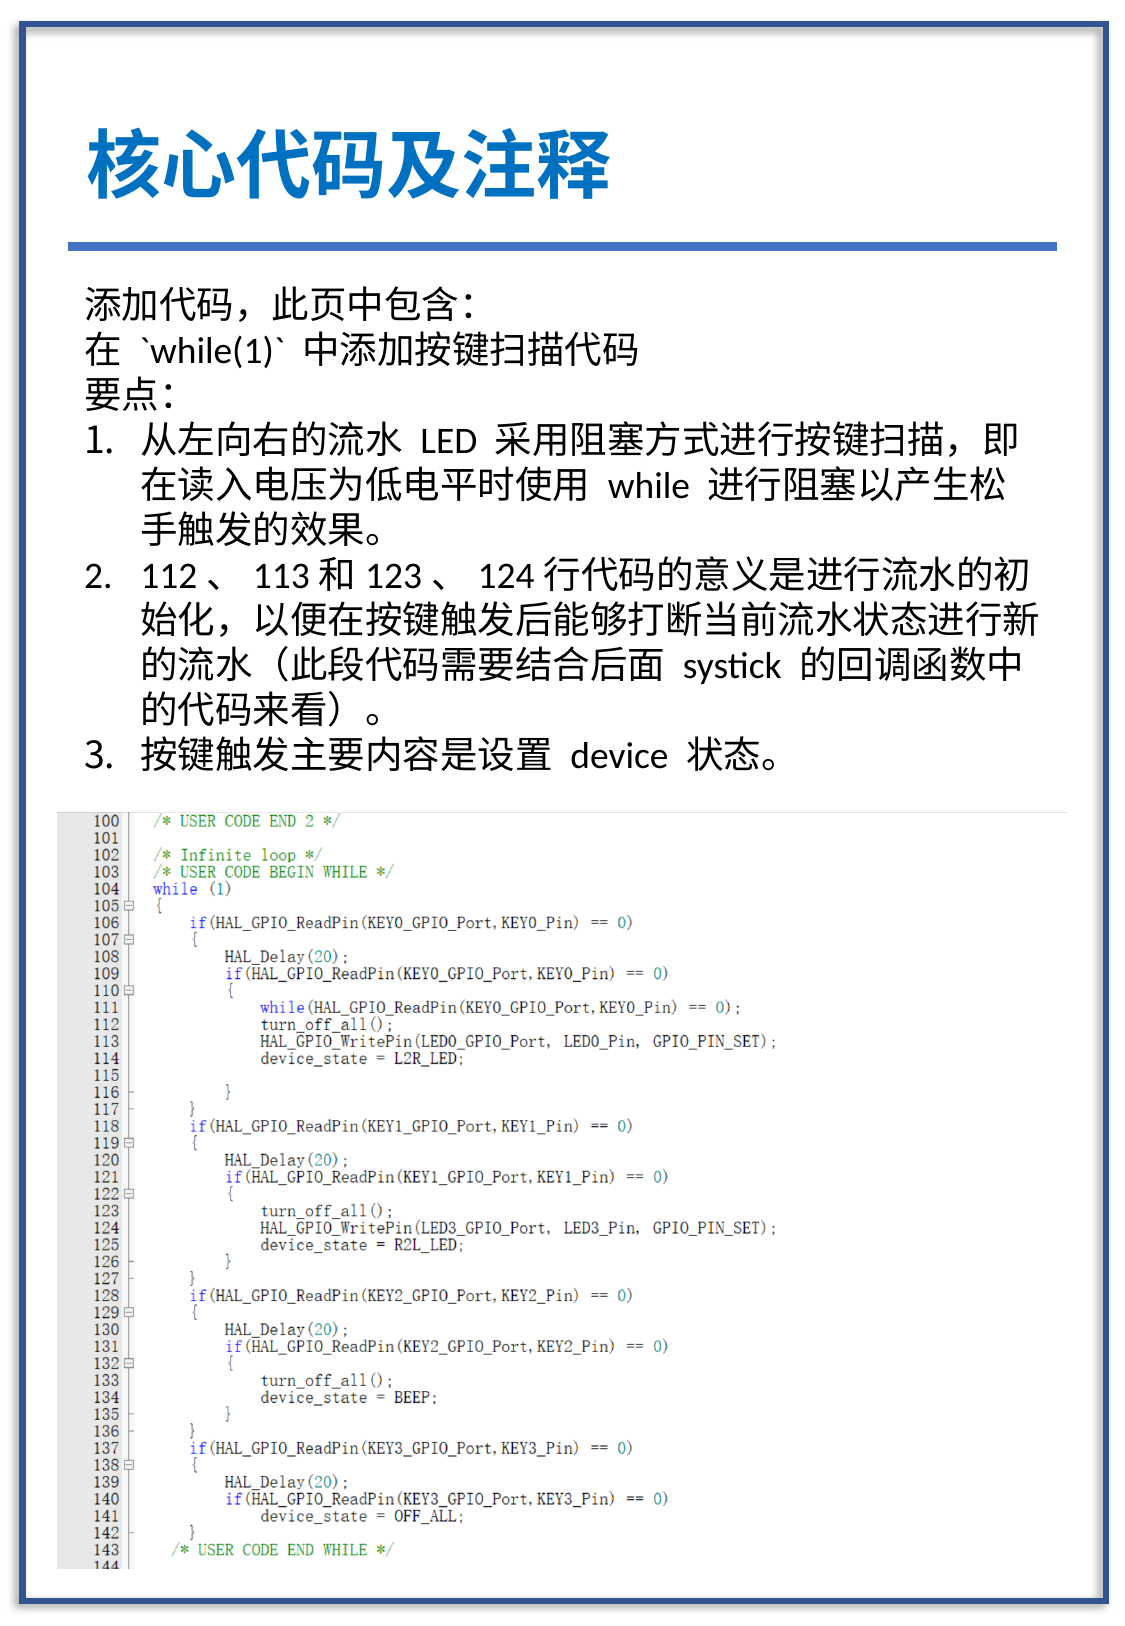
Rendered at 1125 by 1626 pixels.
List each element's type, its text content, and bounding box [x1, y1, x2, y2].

text_box 添加代码，此页中包含： 在 `while(1)` 中添加按键扫描代码 要点： 从左向右的流水 LED 采用阻塞方式进行按键扫描，即在读入电压为低电平时使用 while 进行阻塞以产生松手触发的效果。 112、113和123、124行代码的意义是进行流水的初始化，以便在按键触发后能够打断当前流水状态进行新的流水（此段代码需要结合后面 systick 的回调函数中的代码来看）。 按键触发主要内容是设置 device 状态。 [69, 273, 1059, 784]
text_box 核心代码及注释 [49, 55, 649, 216]
text_box [21, 23, 1107, 1602]
picture [57, 812, 1068, 1569]
